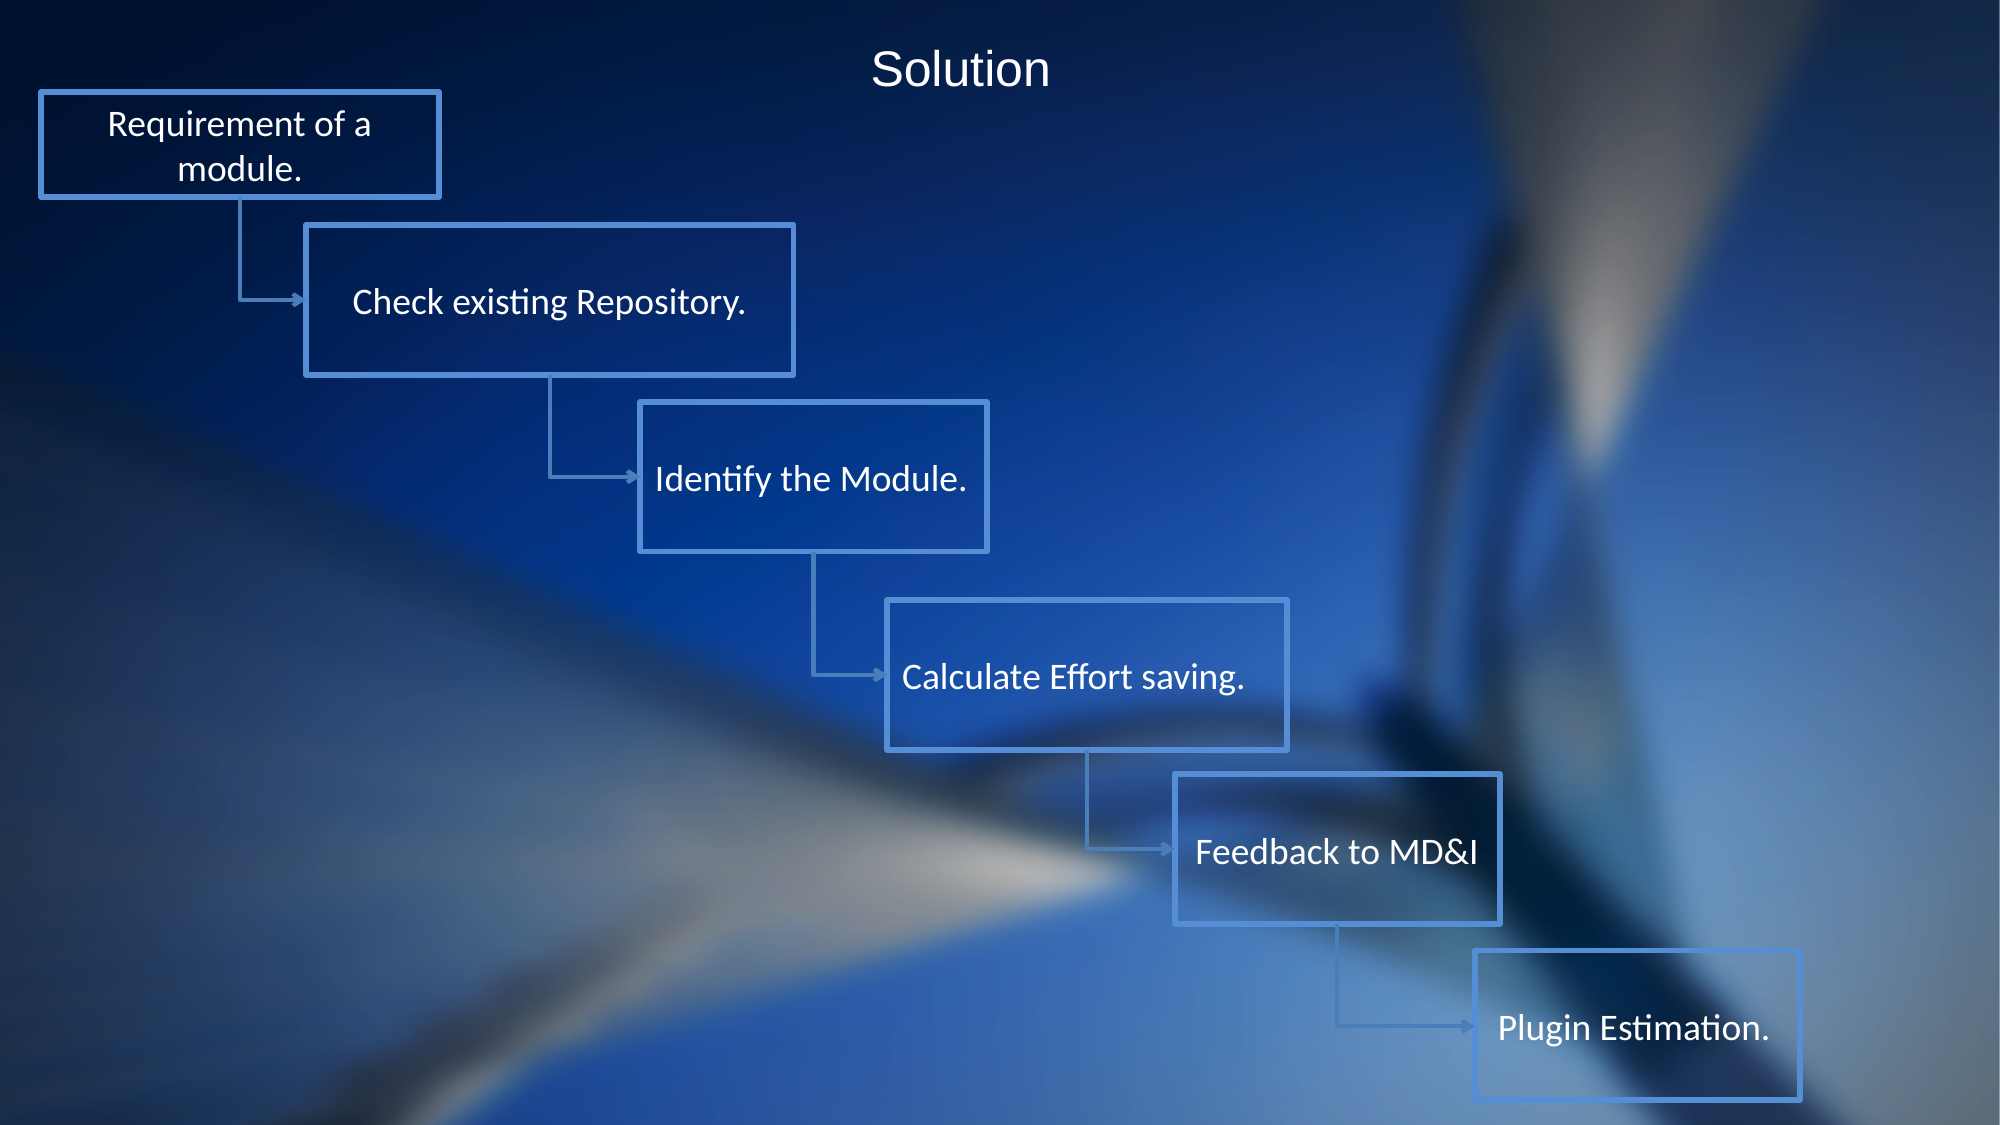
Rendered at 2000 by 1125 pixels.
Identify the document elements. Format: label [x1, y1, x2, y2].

text_box [221, 216, 325, 283]
text_box [788, 577, 912, 652]
text_box [1355, 906, 1457, 1045]
picture [0, 0, 2000, 1125]
text_box [1081, 756, 1181, 845]
text_box [544, 381, 646, 473]
